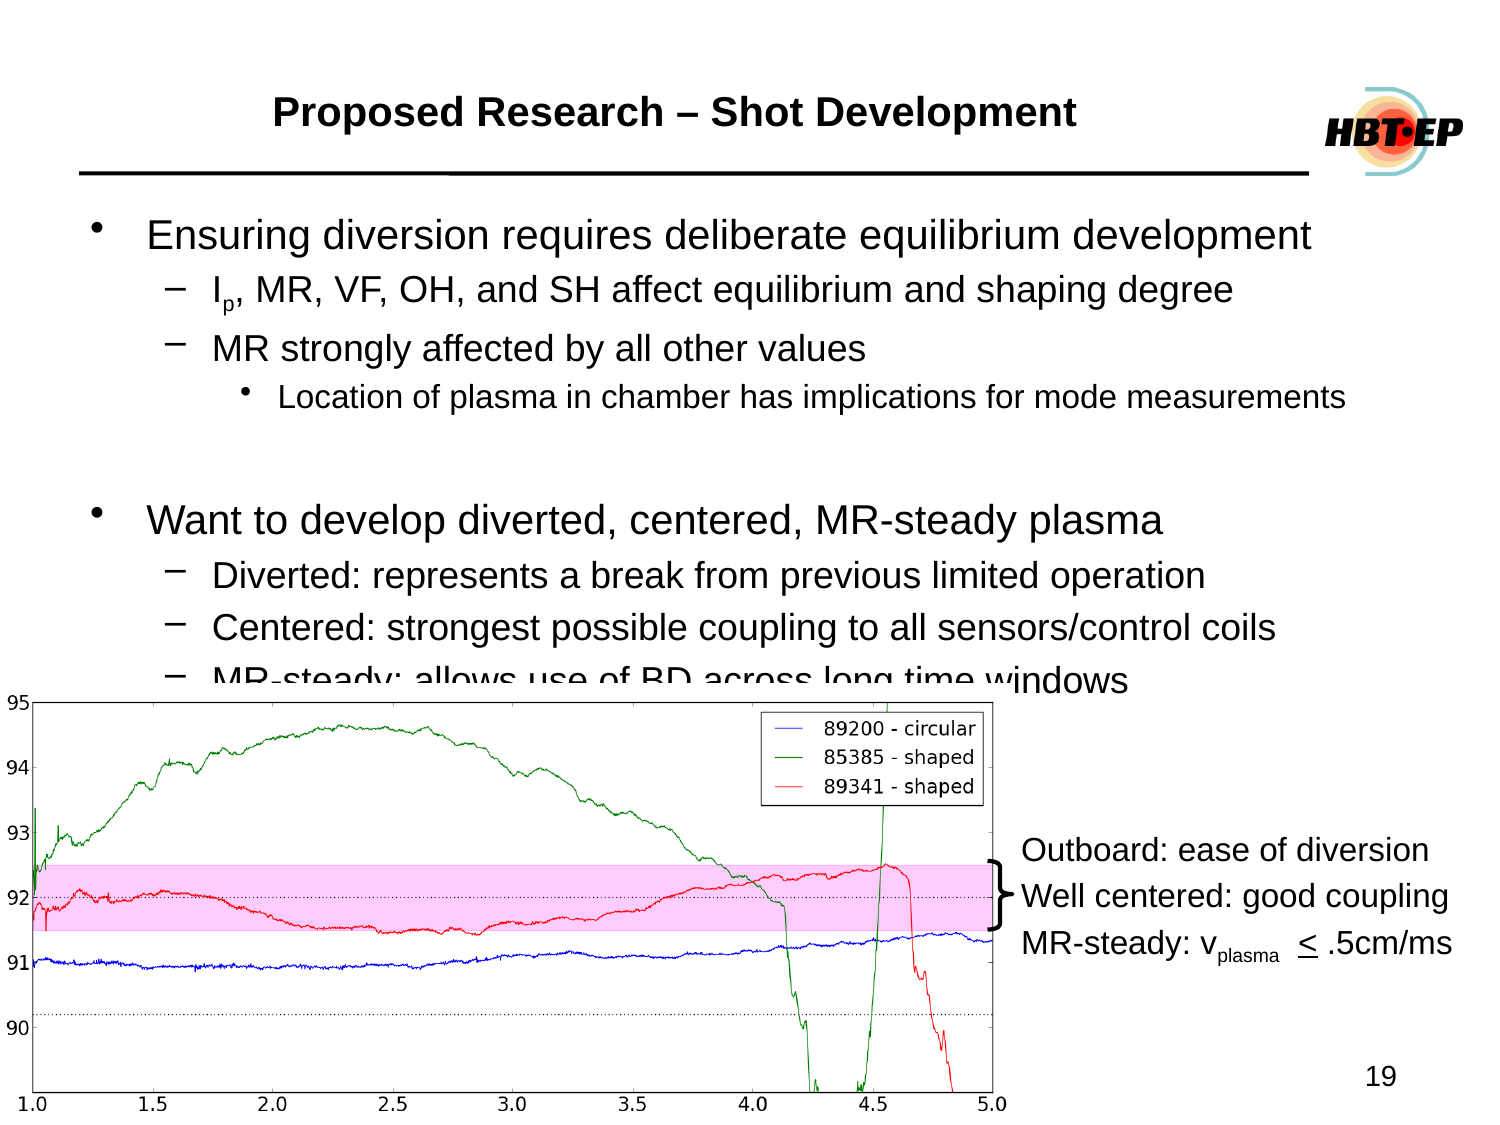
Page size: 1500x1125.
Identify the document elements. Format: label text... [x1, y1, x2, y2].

title Proposed Research – Shot Development [37, 53, 1313, 166]
text_box Outboard: ease of diversion Well centered: good coupling MR-steady: vplasma < .5cm/ms [1016, 820, 1494, 1076]
picture [1325, 87, 1463, 176]
list Ensuring diversion requires deliberate equilibrium development Ip, MR, VF, OH, and SH affect equilibrium and shaping degree MR strongly affected by all other values Location of plasma in chamber has implications for mode measurements Want to develop diverted, centered, MR-steady plasma Diverted: represents a break from previous limited operation Centered: strongest possible coupling to all sensors/control coils MR-steady: allows use of BD across long time windows [75, 200, 1425, 820]
picture [0, 682, 1013, 1124]
